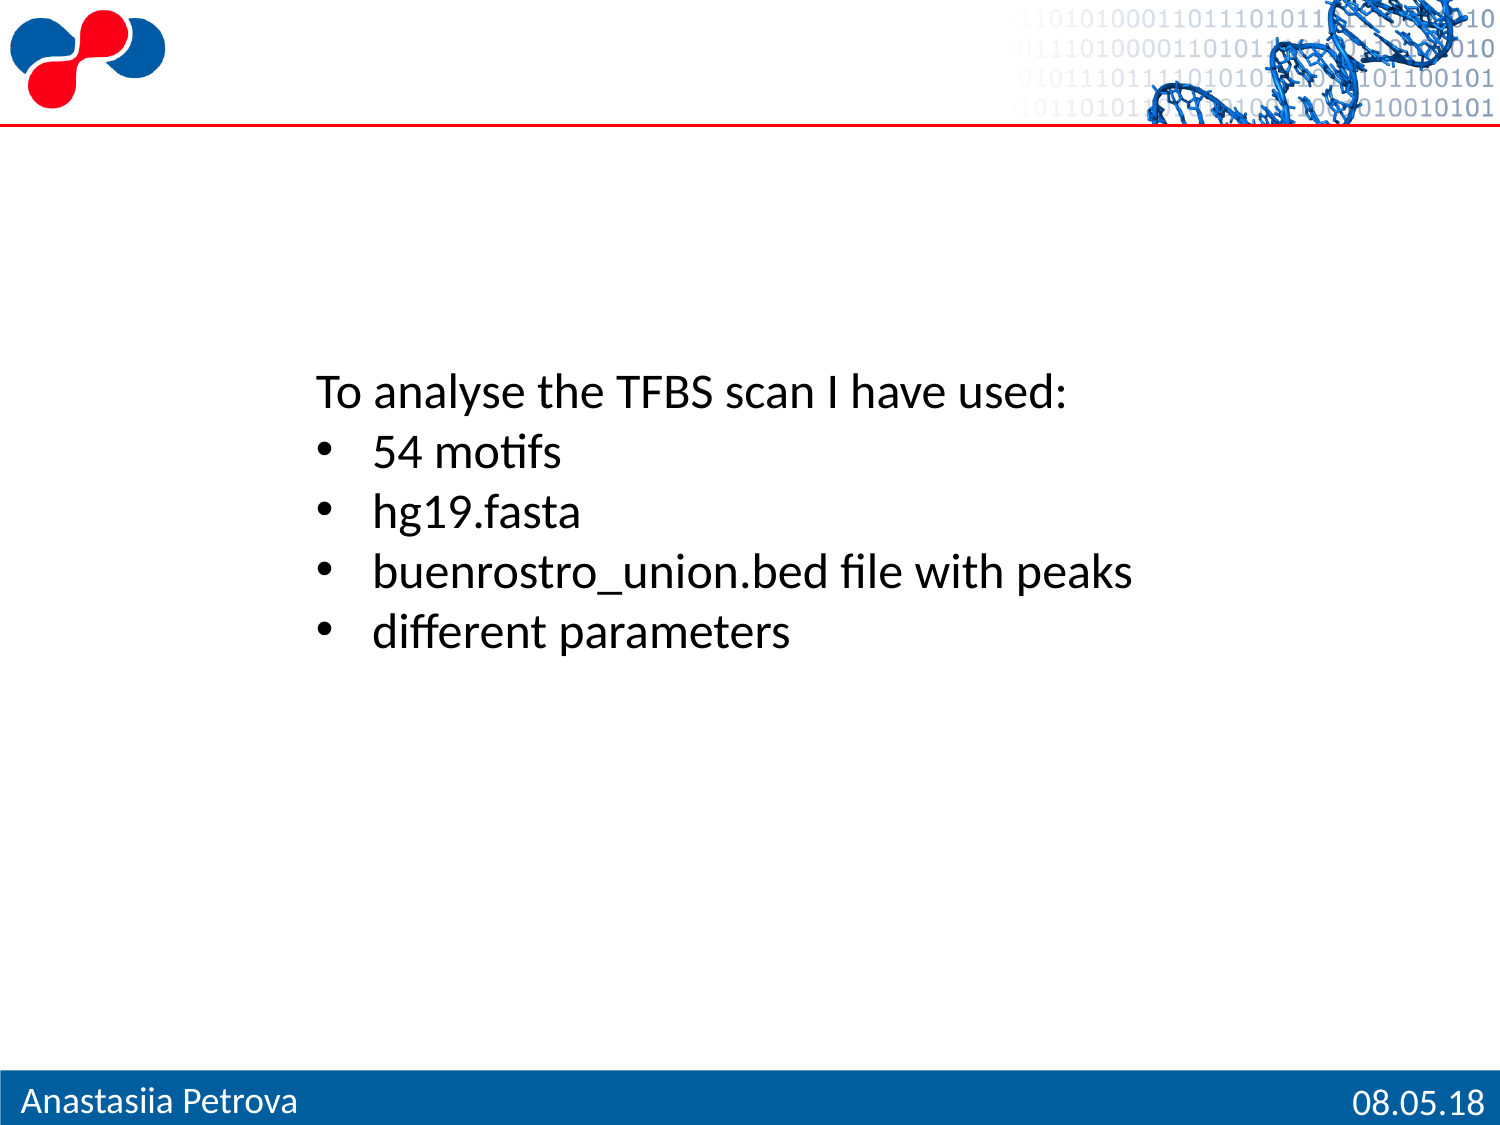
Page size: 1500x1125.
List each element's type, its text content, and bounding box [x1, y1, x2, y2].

text_box To analyse the TFBS scan I have used: 54 motifs hg19.fasta buenrostro_union.bed file with peaks different parameters [301, 350, 1235, 666]
picture [0, 8, 175, 110]
picture [986, 0, 1500, 124]
